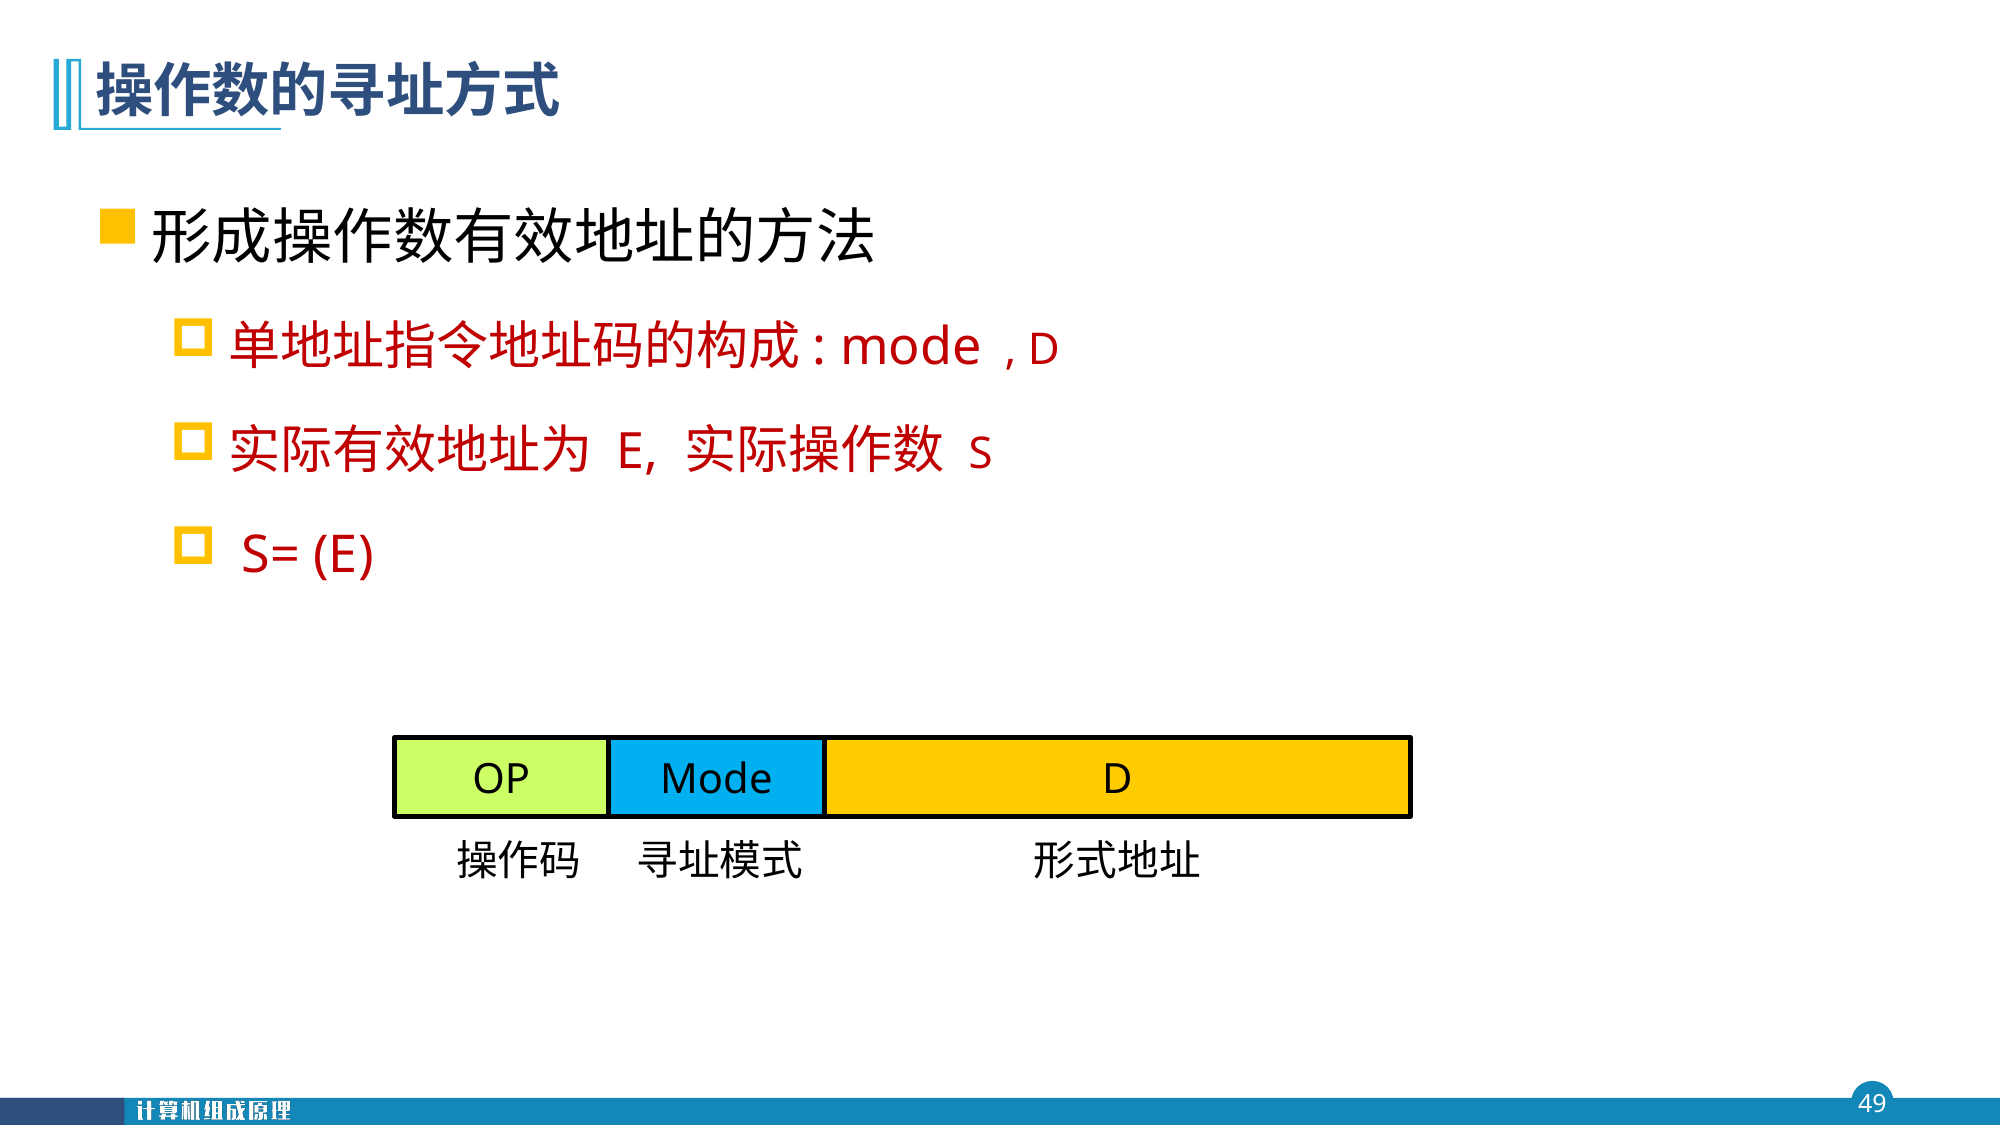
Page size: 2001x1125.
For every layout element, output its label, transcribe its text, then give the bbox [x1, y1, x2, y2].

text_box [394, 737, 1411, 893]
title 操作数的寻址方式 [80, 42, 1805, 144]
list 形成操作数有效地址的方法 单地址指令地址码的构成: mode , D 实际有效地址为 E, 实际操作数 S S= (E) [80, 154, 1805, 619]
